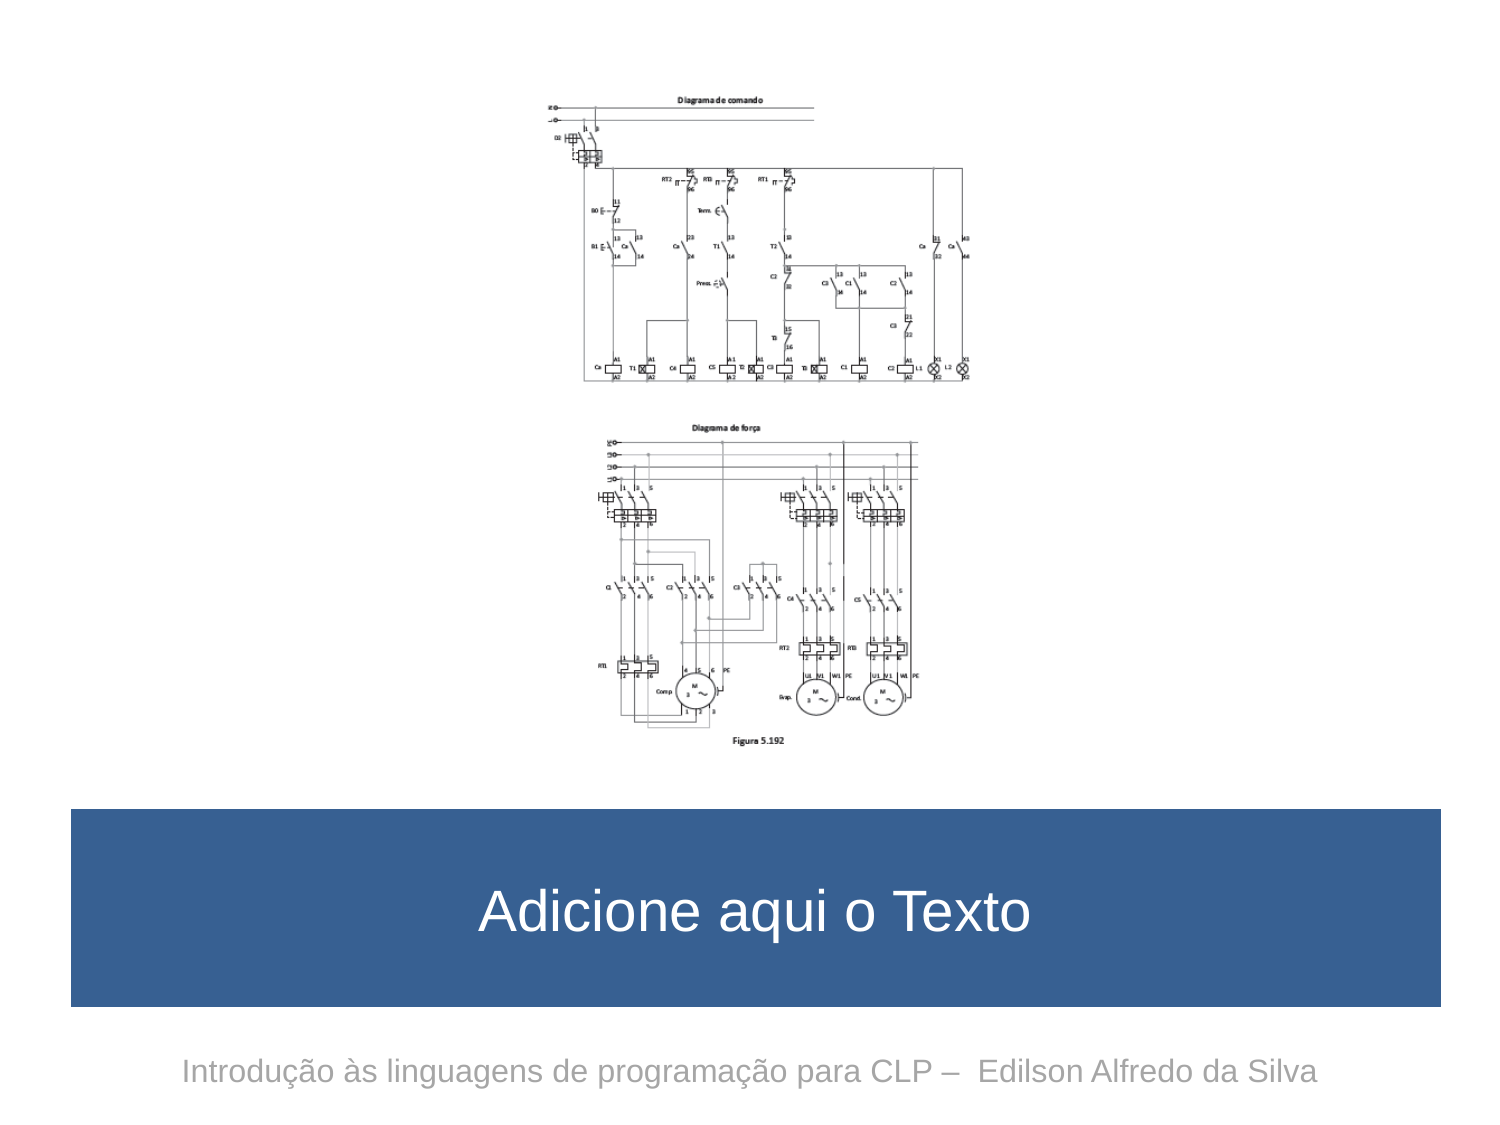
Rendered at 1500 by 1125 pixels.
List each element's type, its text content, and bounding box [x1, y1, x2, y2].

text_box Adicione aqui o Texto [70, 808, 1442, 1008]
picture [529, 93, 982, 764]
footer Introdução às linguagens de programação para CLP – Edilson Alfredo da Silva [0, 1042, 1500, 1103]
